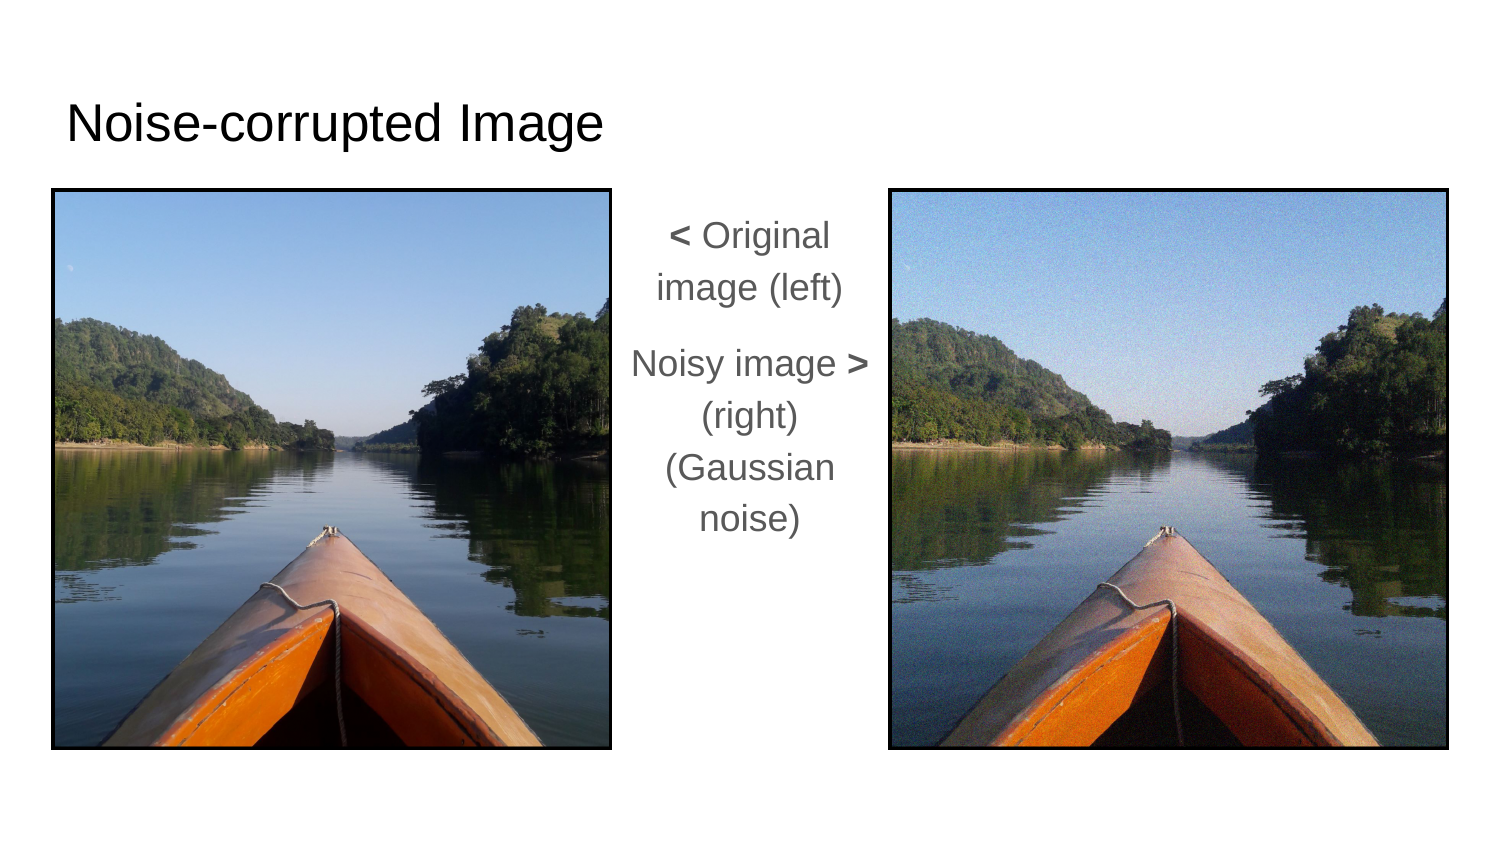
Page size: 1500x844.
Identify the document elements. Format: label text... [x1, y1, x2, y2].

picture [888, 188, 1450, 750]
title Noise-corrupted Image [51, 72, 1449, 167]
list < Original image (left) Noisy image > (right) (Gaussian noise) [613, 189, 886, 750]
picture [50, 188, 612, 750]
